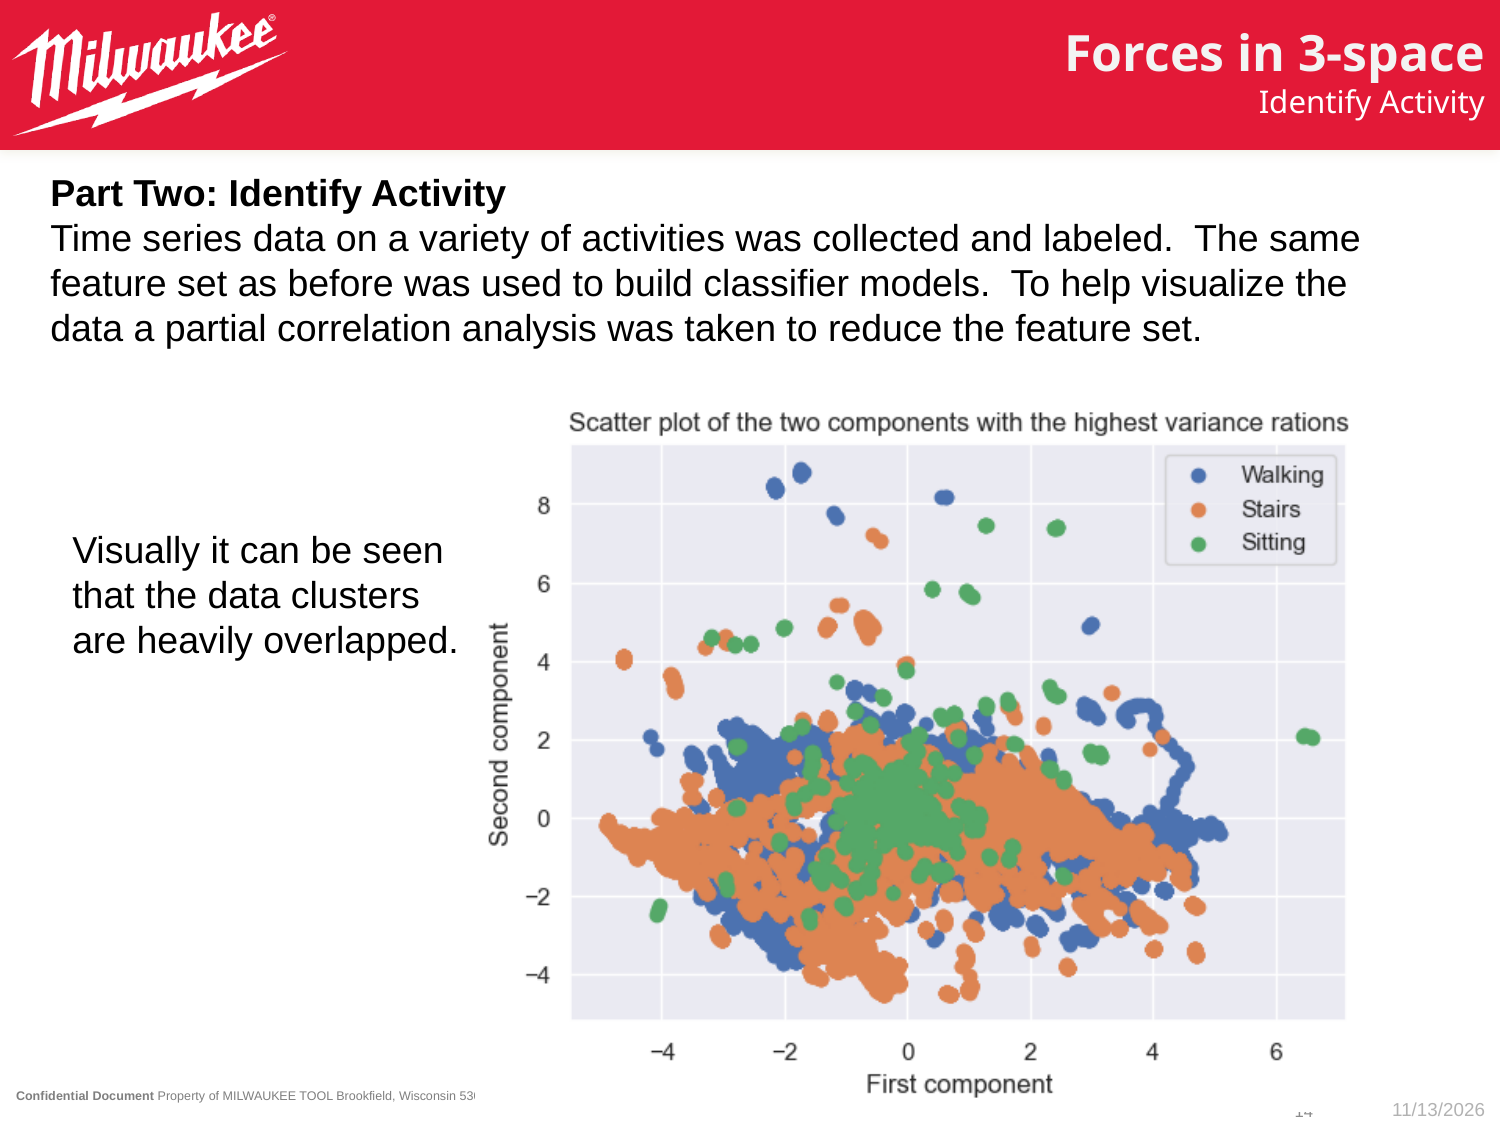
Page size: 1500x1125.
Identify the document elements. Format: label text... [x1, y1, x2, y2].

picture [475, 397, 1364, 1113]
picture [12, 12, 288, 136]
text_box Visually it can be seen that the data clusters are heavily overlapped. [57, 519, 469, 669]
title Forces in 3-space [262, 14, 1500, 75]
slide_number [1363, 1097, 1500, 1121]
slide_number 14 [1265, 1120, 1328, 1125]
list Identify Activity [265, 75, 1500, 138]
text_box Part Two: Identify Activity Time series data on a variety of activities was collected and labeled. The same feature set as before was used to build classifier models. To help visualize the data a partial correlation analysis was taken to reduce the feature set. [35, 161, 1434, 357]
